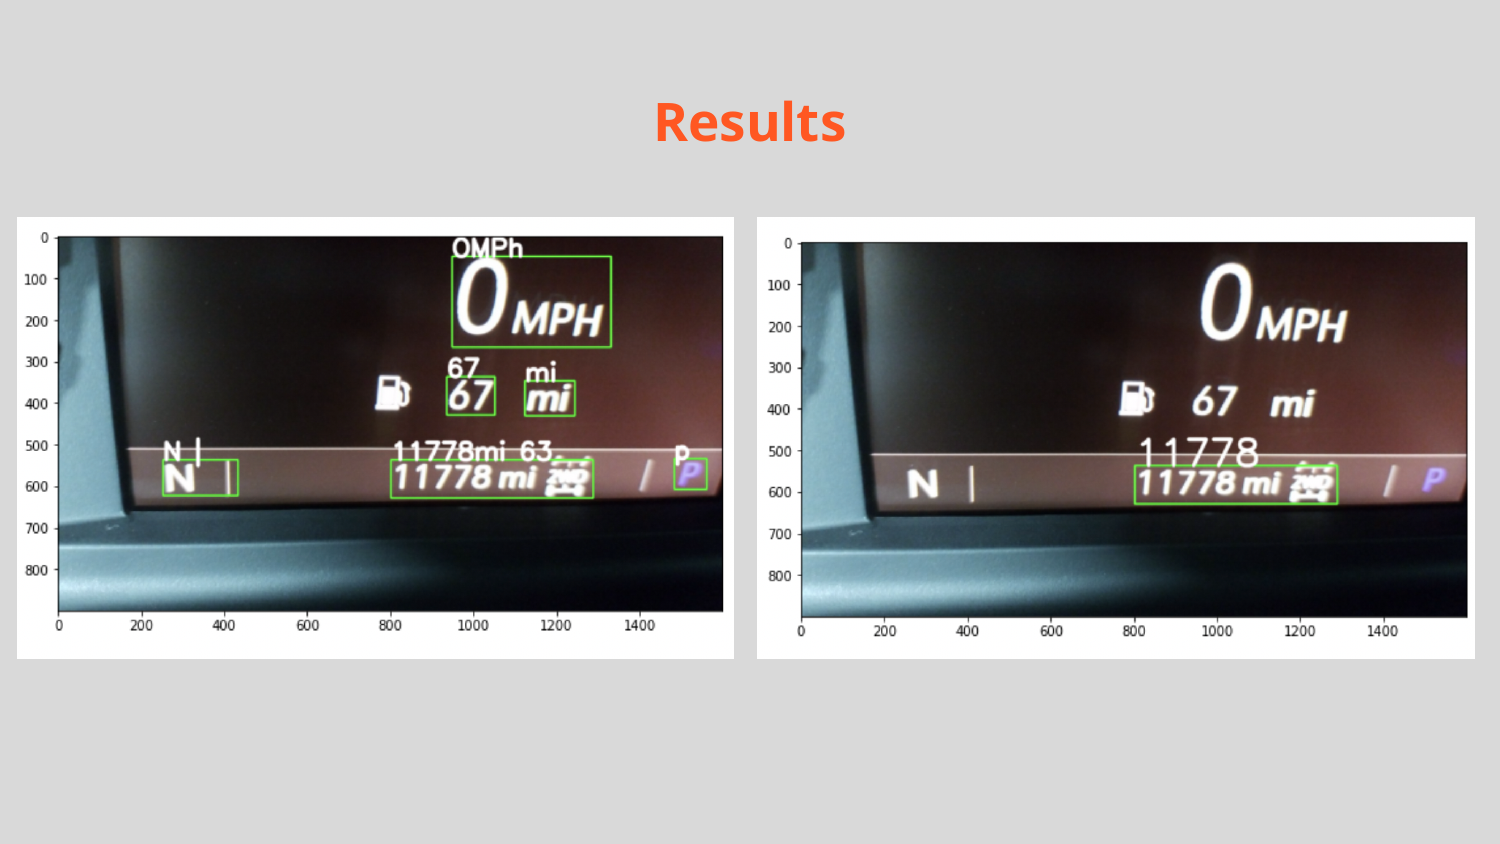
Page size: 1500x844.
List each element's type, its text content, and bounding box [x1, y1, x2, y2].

picture [16, 217, 734, 660]
picture [757, 217, 1475, 660]
title Results [51, 72, 1449, 167]
